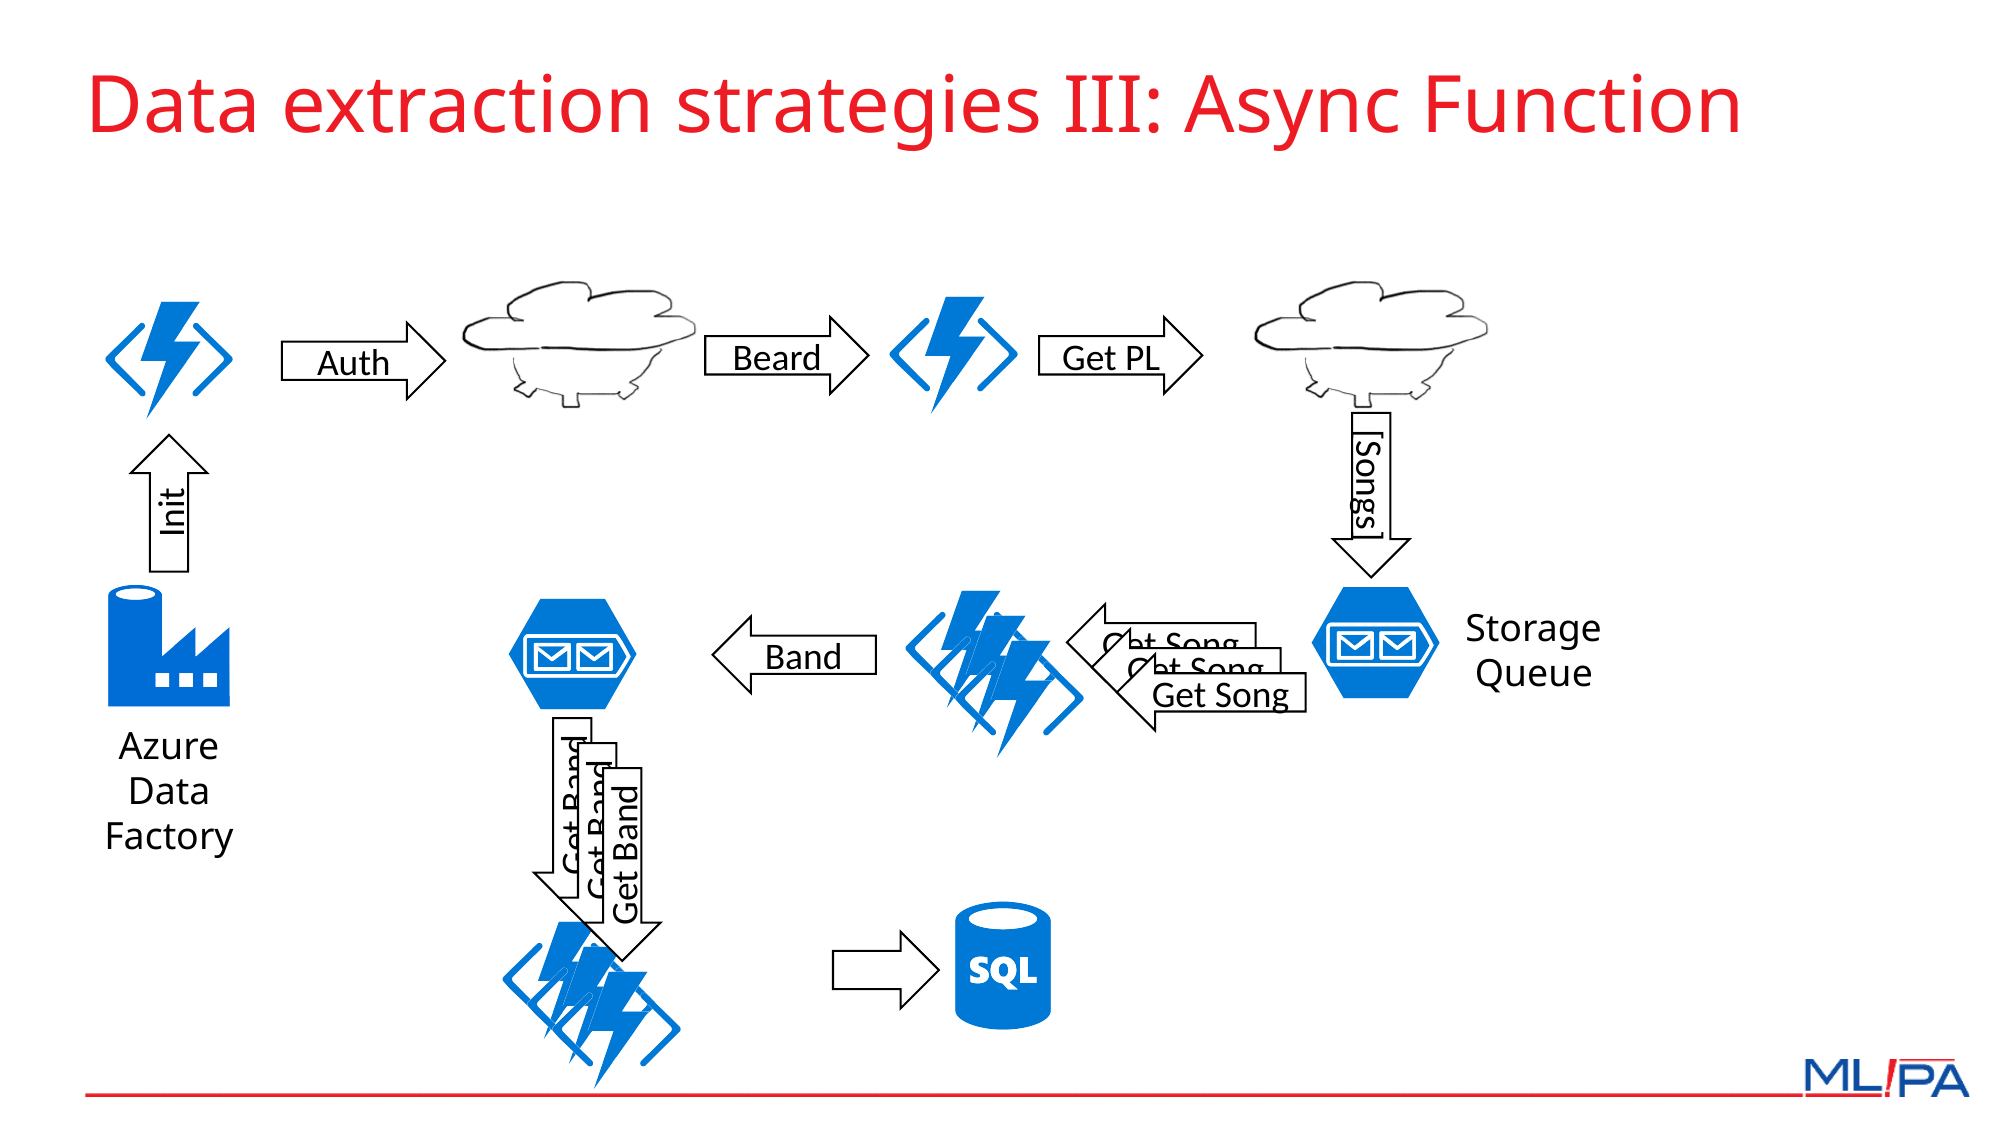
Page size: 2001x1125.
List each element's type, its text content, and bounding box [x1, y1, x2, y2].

text_box [831, 929, 939, 1011]
picture [508, 590, 637, 719]
text_box Init [128, 433, 210, 573]
text_box Storage Queue [1440, 596, 1643, 702]
picture [889, 291, 1018, 420]
text_box Get Song [1115, 651, 1307, 734]
picture [905, 585, 1084, 764]
text_box Band [711, 614, 877, 696]
text_box Beard [714, 314, 870, 397]
text_box Get Song [1090, 626, 1282, 692]
picture [1311, 578, 1440, 707]
text_box Get PL [1038, 314, 1204, 397]
text_box Auth [280, 320, 445, 402]
picture [105, 581, 234, 710]
text_box Azure Data Factory [59, 714, 279, 865]
picture [939, 901, 1067, 1030]
text_box Get Band [556, 742, 618, 916]
picture [85, 916, 1970, 1097]
title Data extraction strategies III: Async Function [0, 56, 2000, 162]
picture [105, 296, 234, 425]
picture [445, 251, 714, 420]
picture [1237, 251, 1506, 420]
text_box Get Song [1072, 601, 1257, 667]
text_box Get Band [531, 719, 593, 897]
text_box Get Band [602, 767, 663, 941]
text_box [Songs] [1330, 420, 1412, 578]
